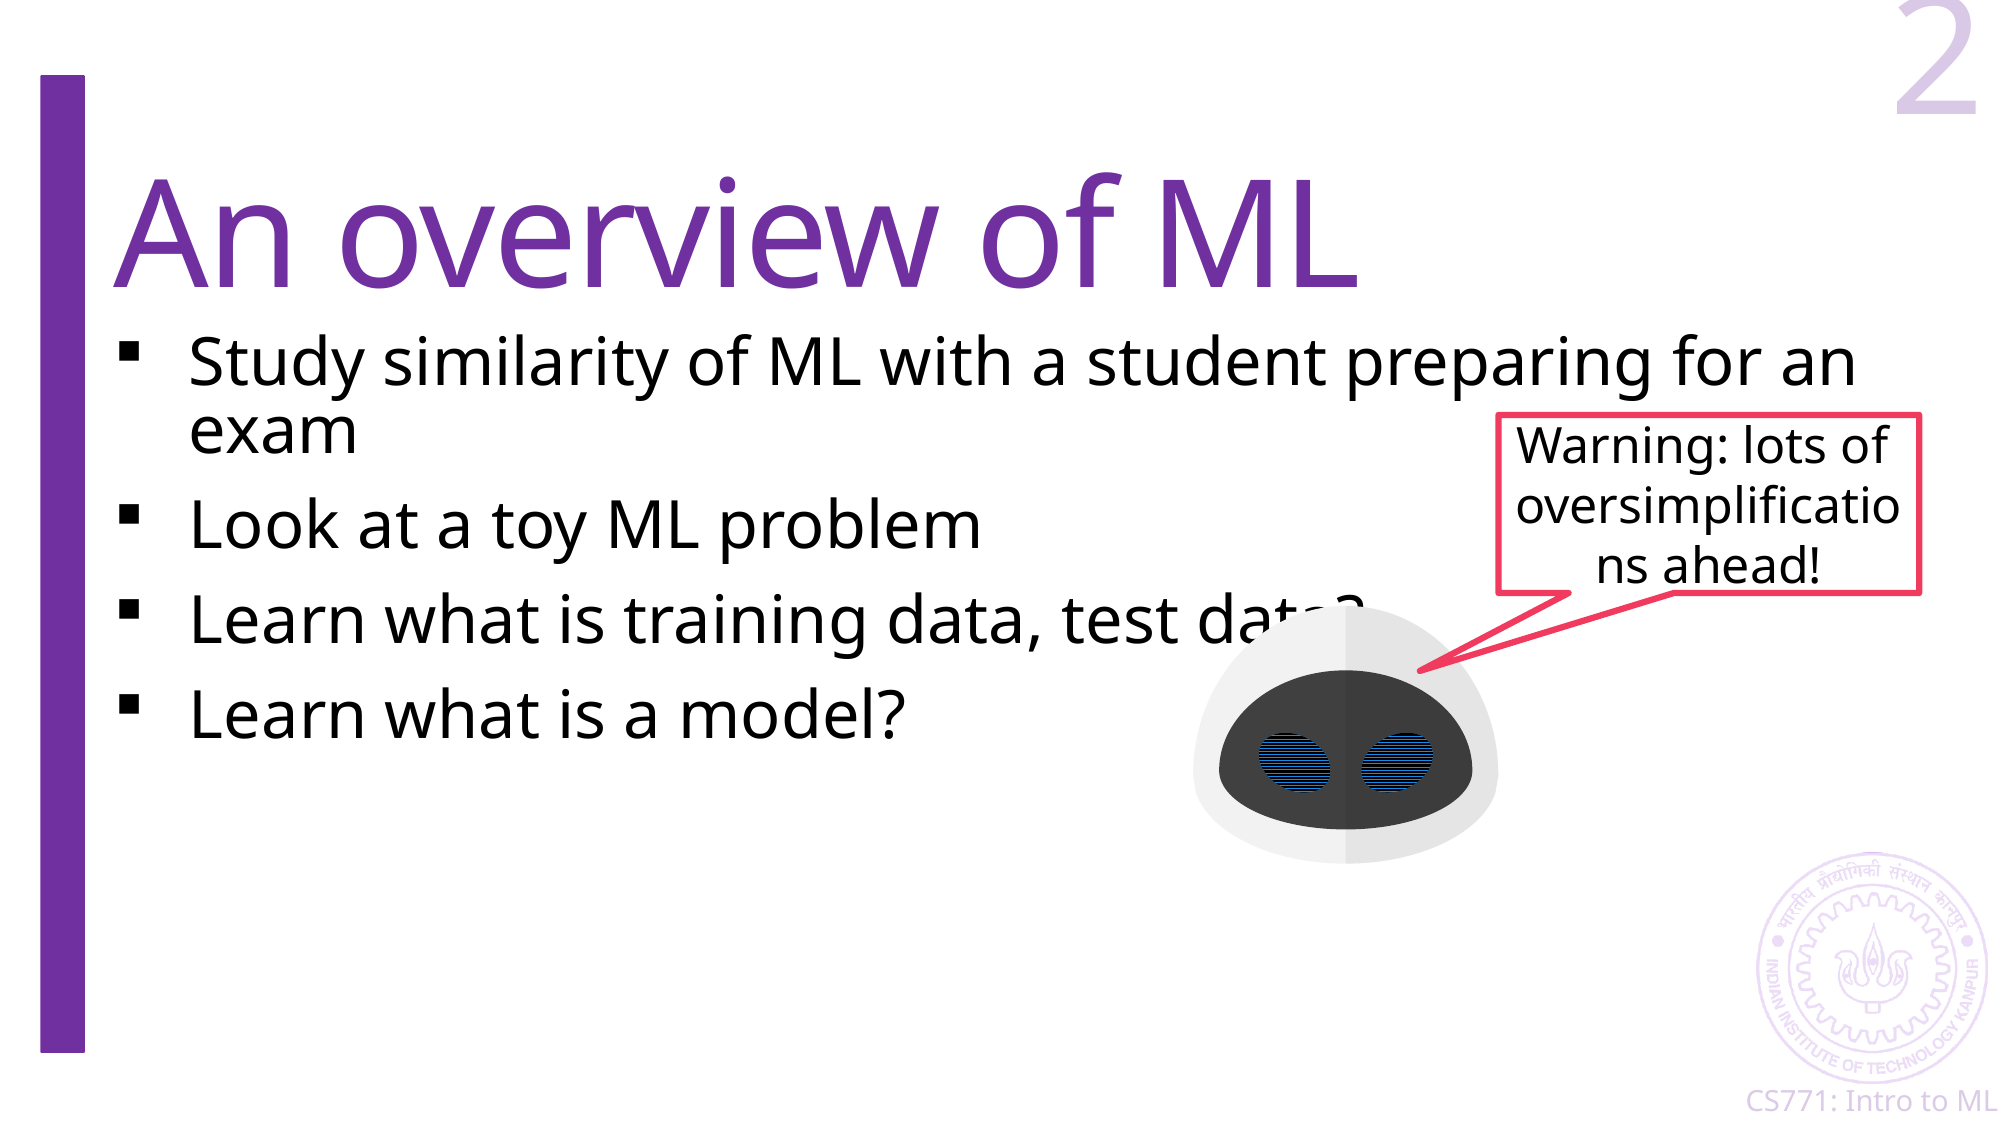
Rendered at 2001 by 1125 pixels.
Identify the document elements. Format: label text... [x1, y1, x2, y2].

title An overview of ML [98, 76, 1945, 324]
list Study similarity of ML with a student preparing for an exam Look at a toy ML problem Learn what is training data, test data? Learn what is a model? [98, 324, 1945, 1052]
slide_number 2 [1520, 6, 2000, 183]
text_box Warning: lots of oversimplifications ahead! [1497, 413, 1921, 648]
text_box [1192, 605, 1499, 864]
